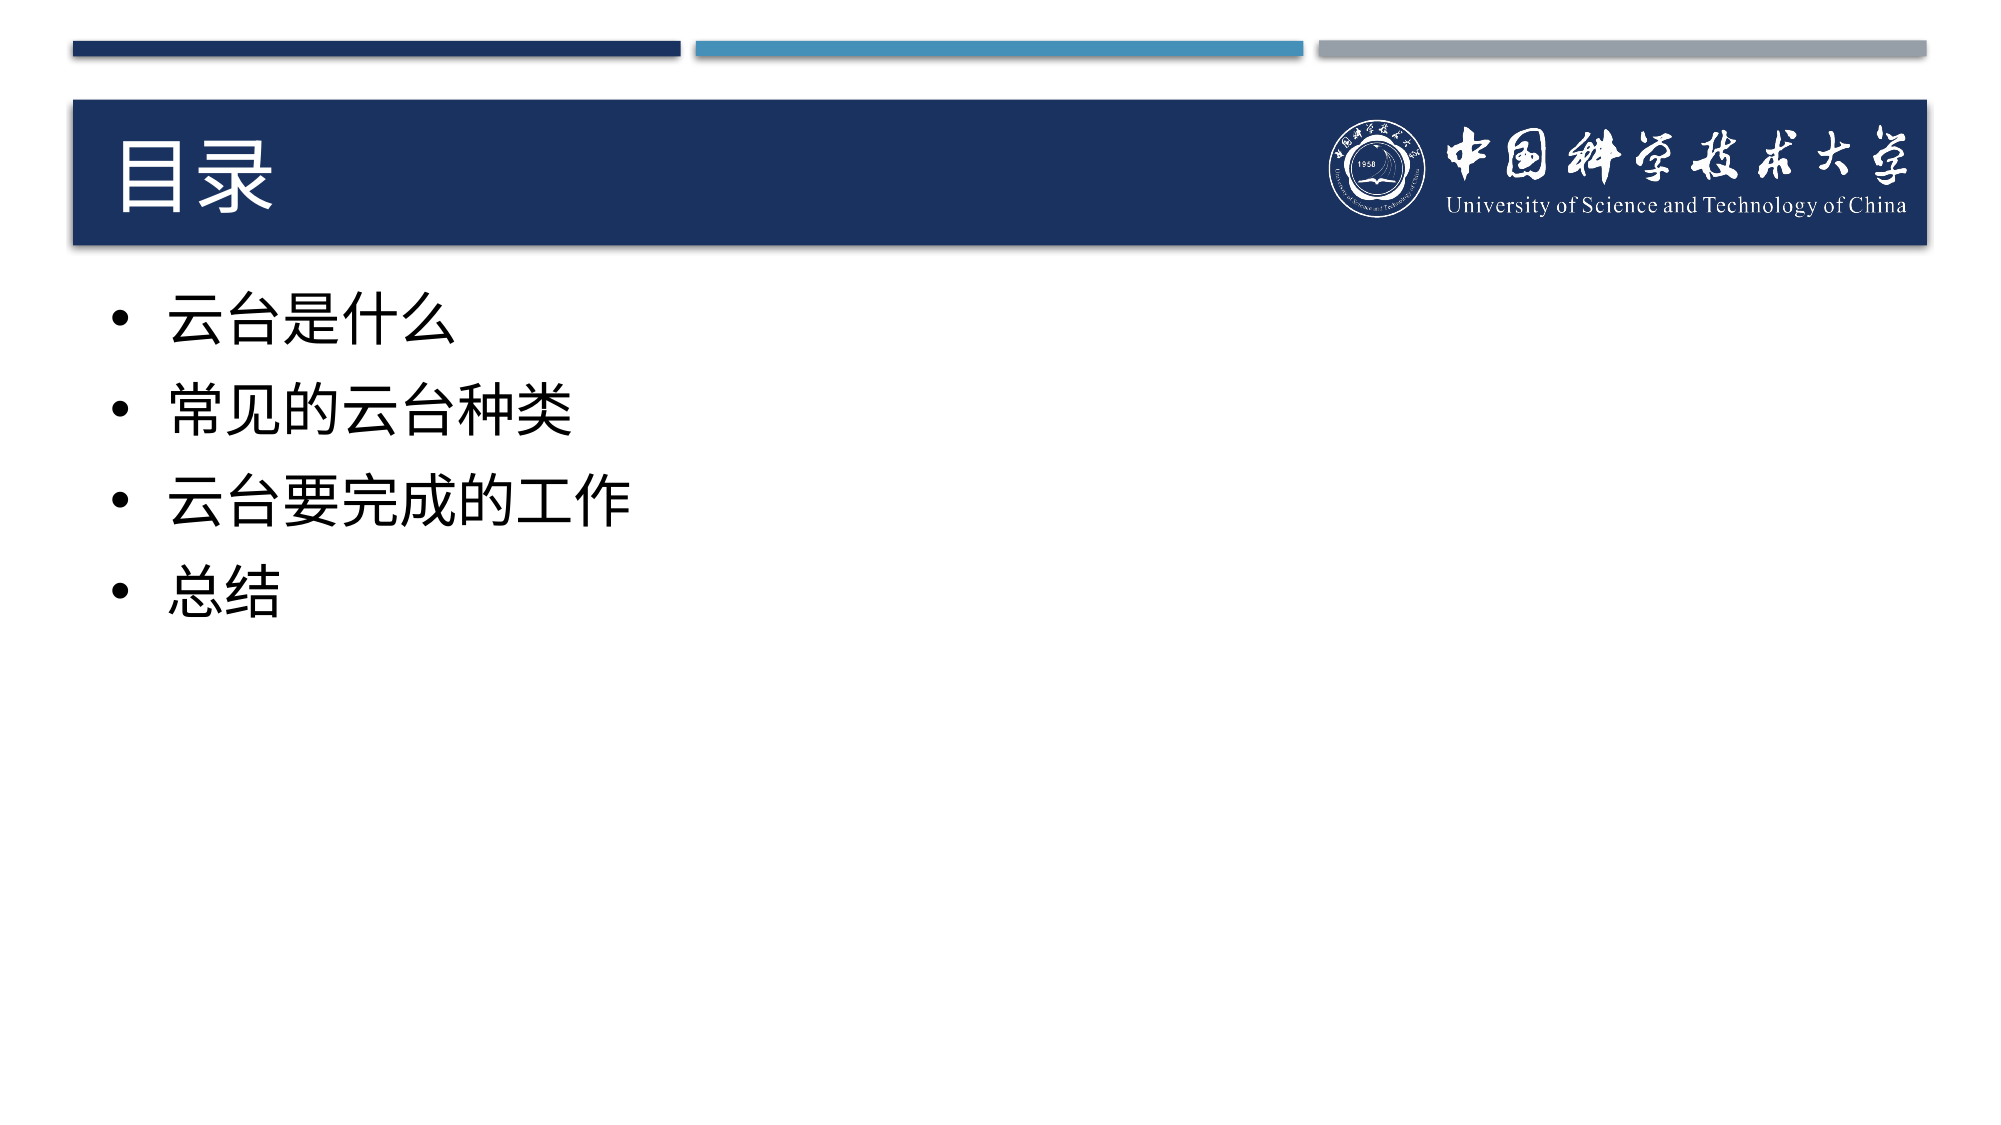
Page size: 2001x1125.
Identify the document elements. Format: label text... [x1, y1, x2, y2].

title 目录 [95, 91, 1905, 254]
picture [1905, 117, 1916, 221]
text_box 云台是什么 常见的云台种类 云台要完成的工作 总结 [95, 254, 1905, 633]
